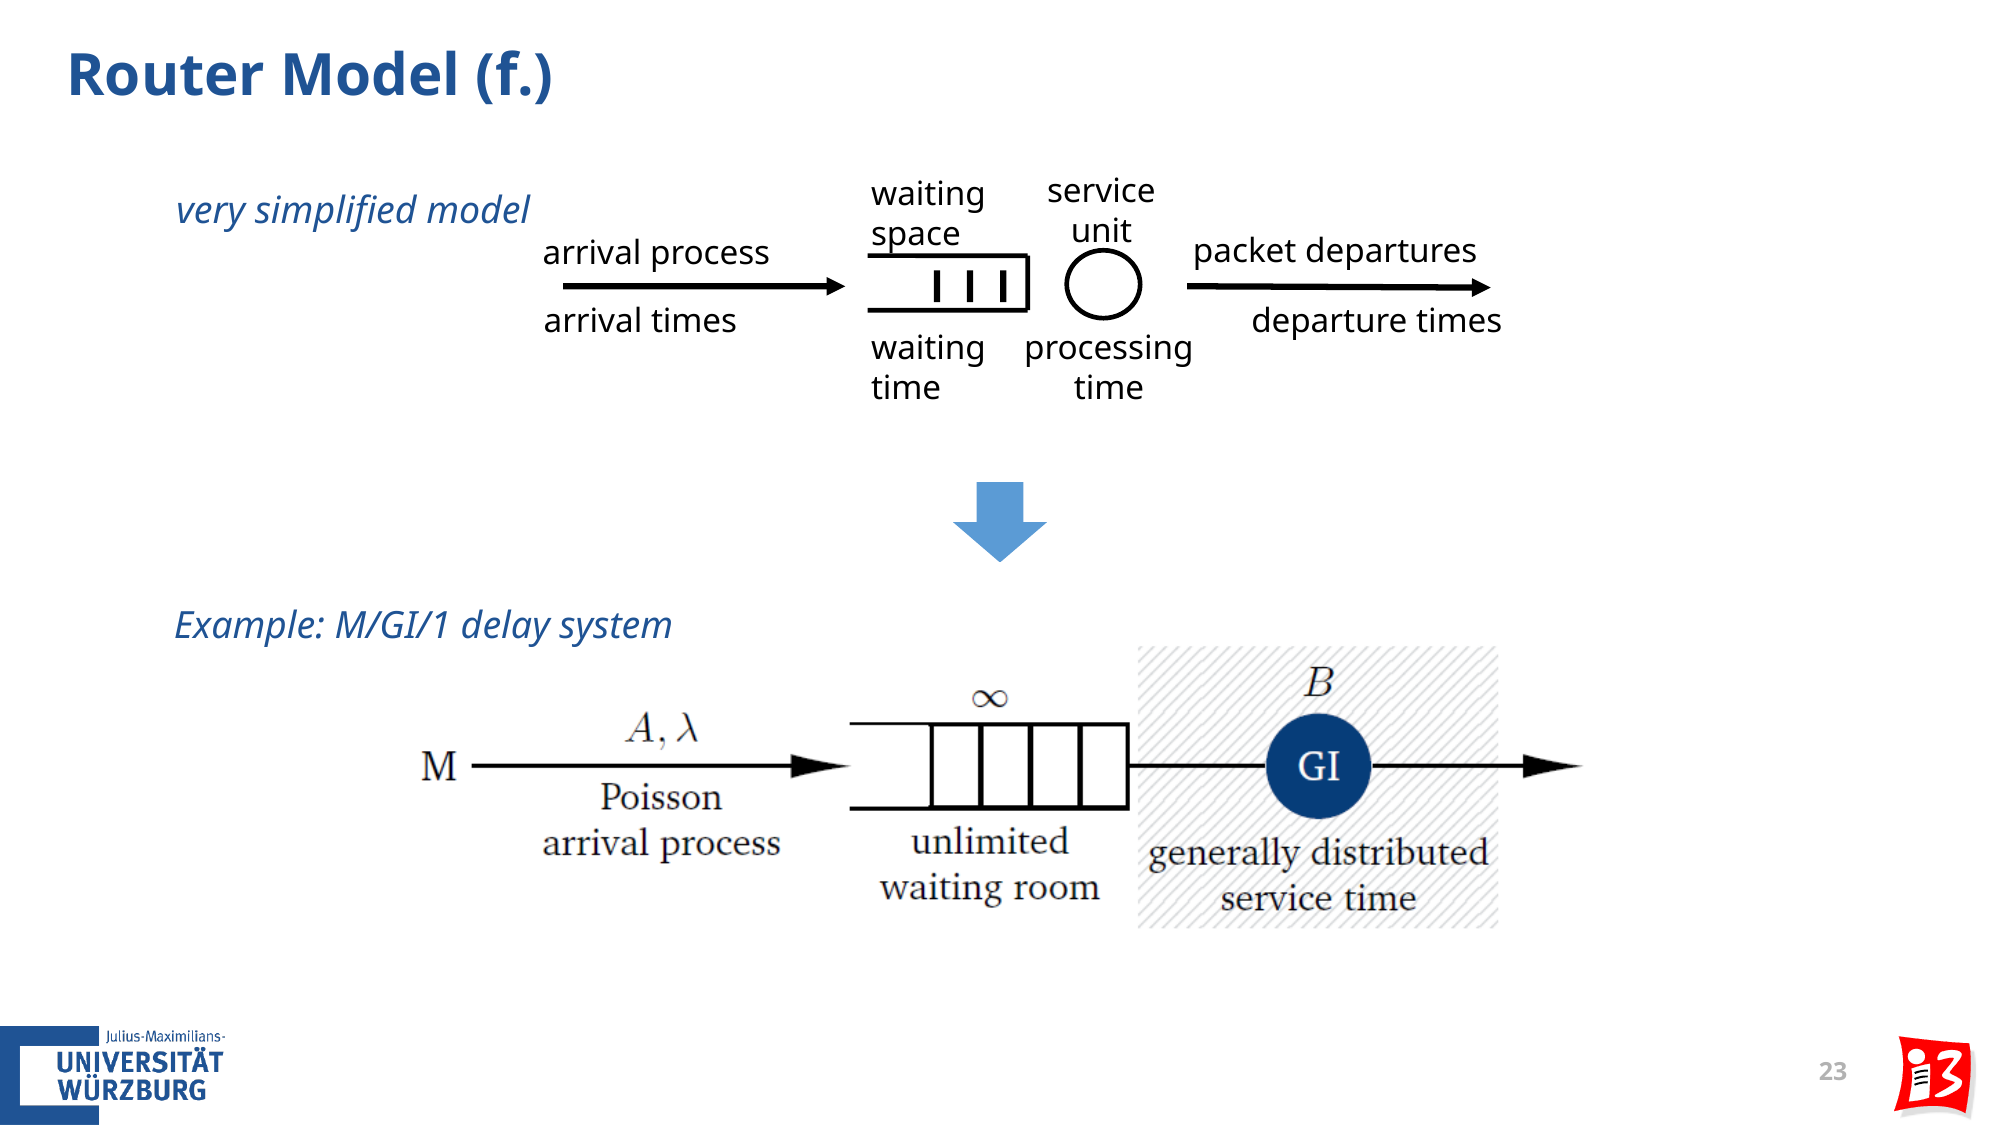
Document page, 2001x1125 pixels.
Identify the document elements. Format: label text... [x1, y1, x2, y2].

text_box very simplified model [161, 179, 528, 239]
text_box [533, 161, 1563, 415]
slide_number 23 [1412, 1042, 1863, 1103]
picture [286, 561, 1714, 969]
text_box Example: M/GI/1 delay system [159, 593, 281, 654]
picture [0, 1026, 225, 1125]
title Router Model (f.) [51, 18, 1800, 126]
text_box [953, 482, 1047, 560]
